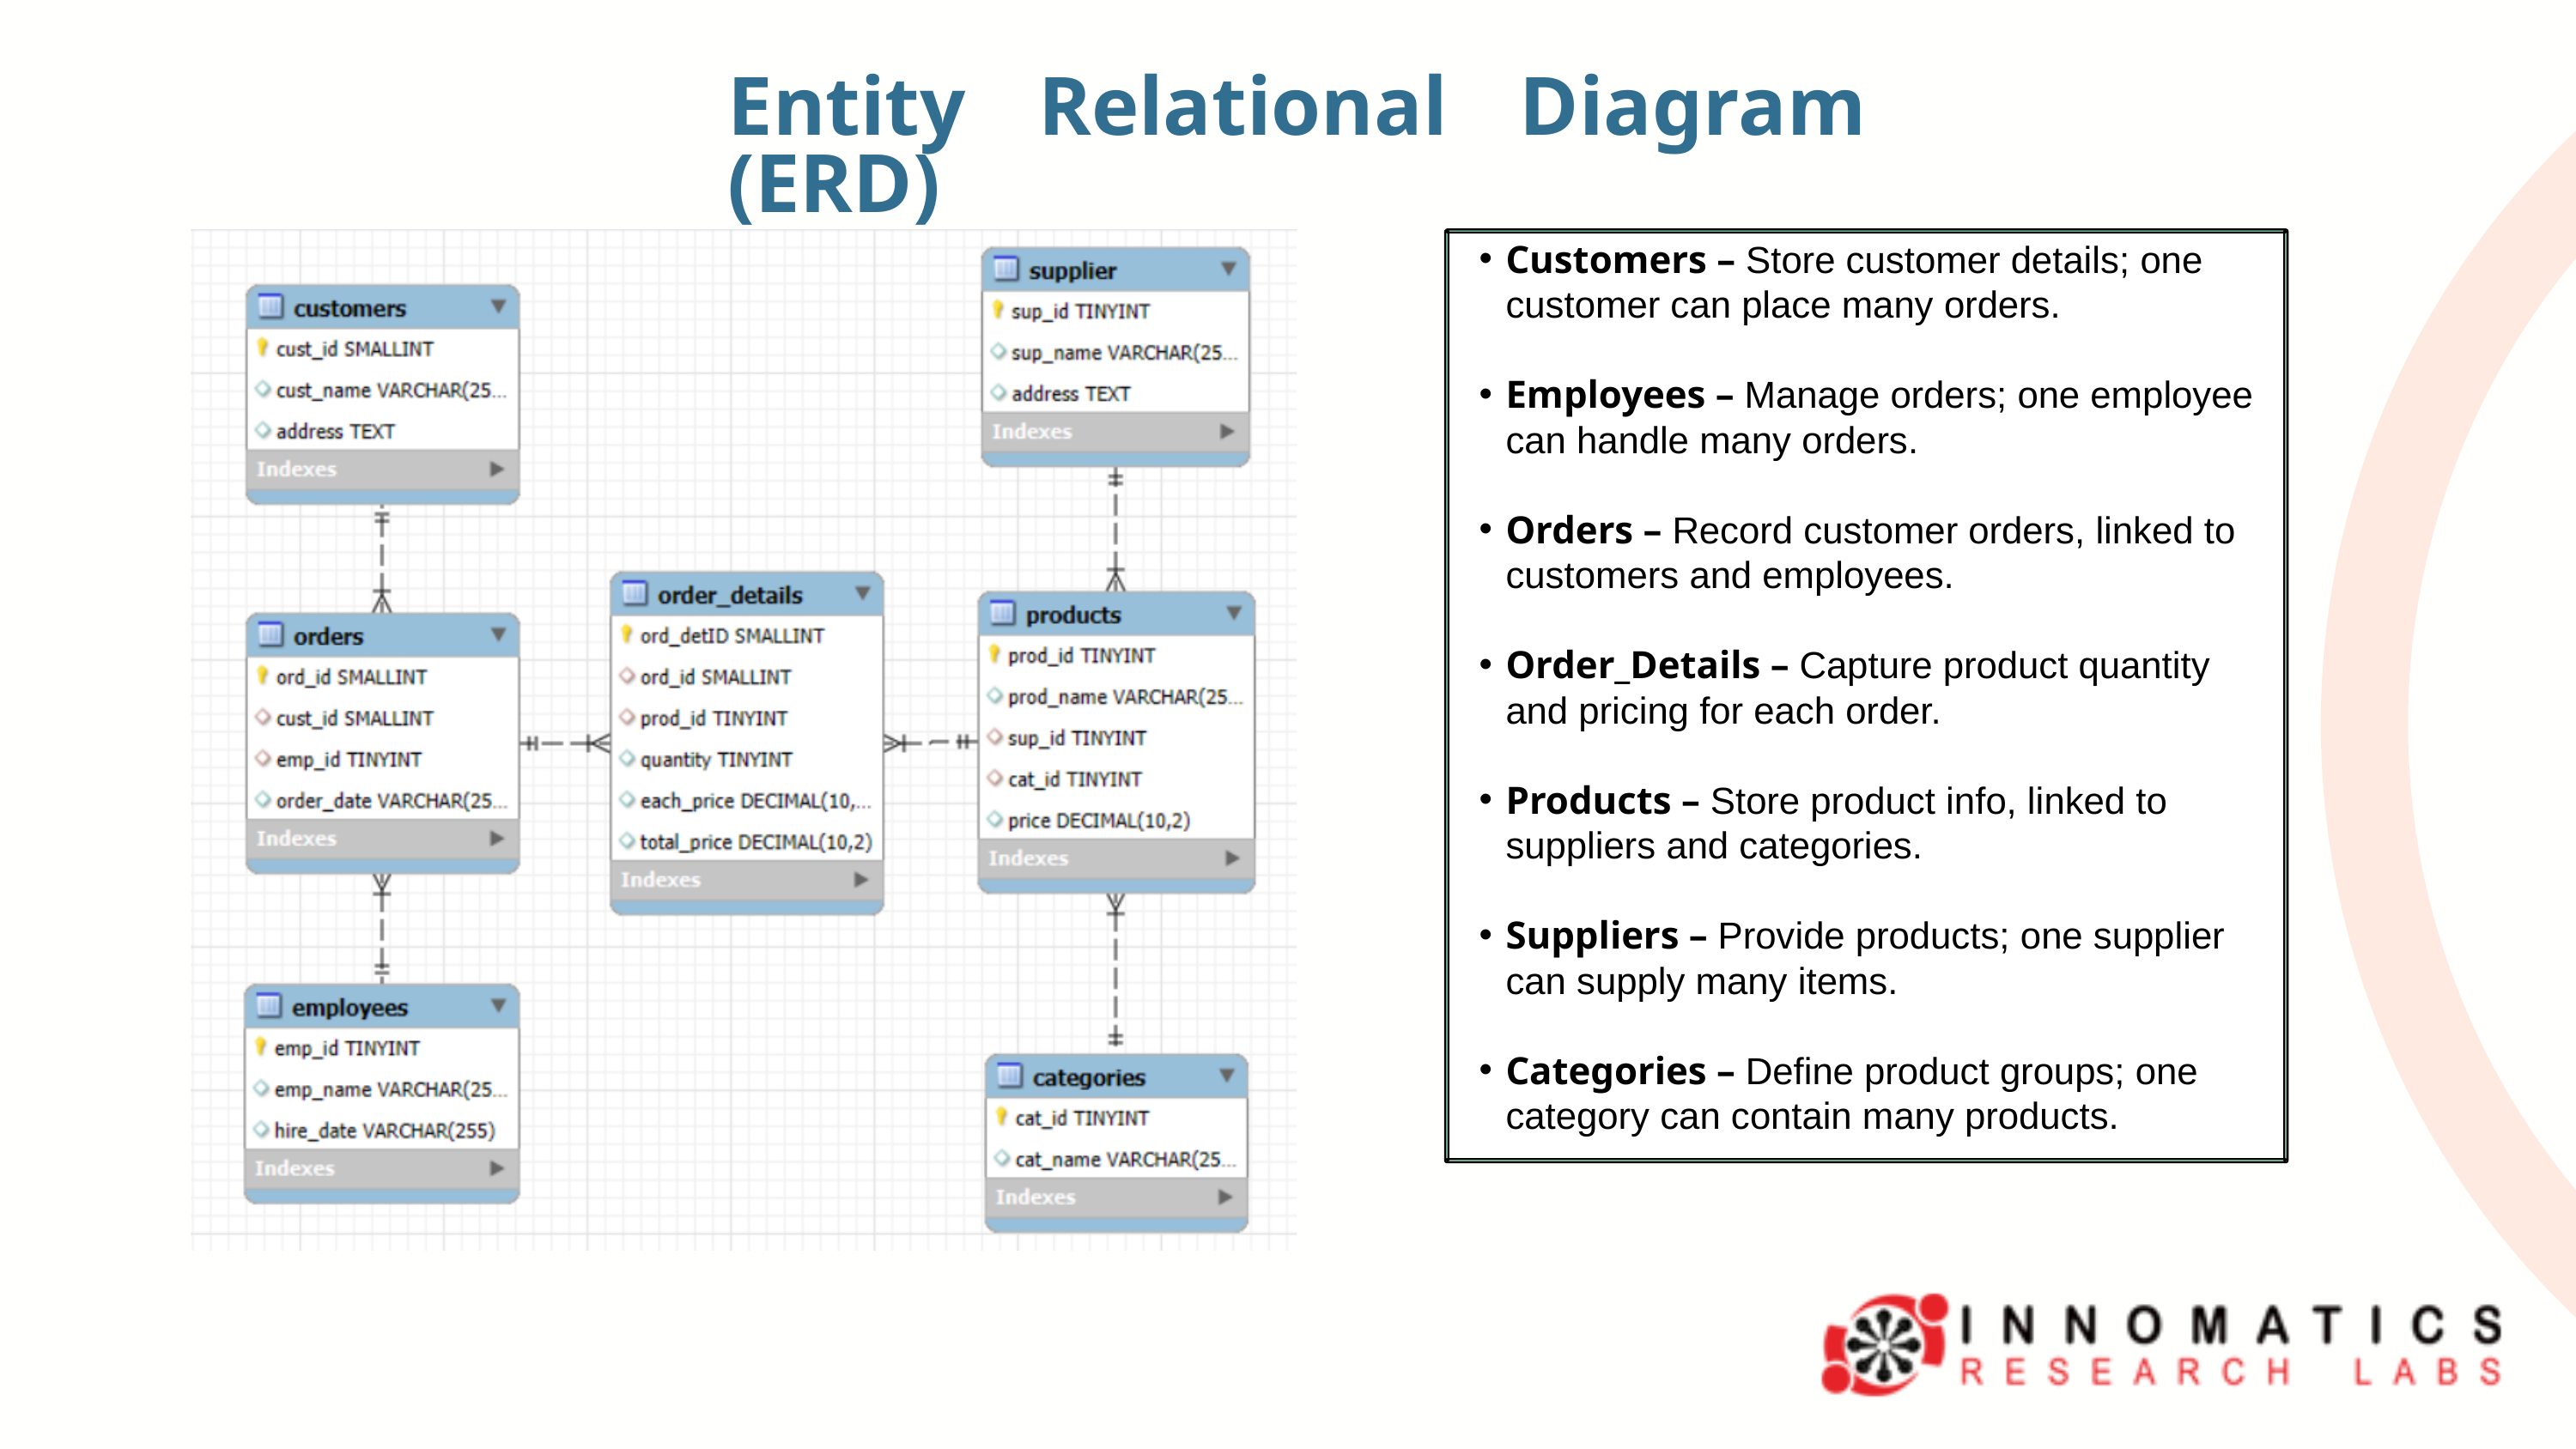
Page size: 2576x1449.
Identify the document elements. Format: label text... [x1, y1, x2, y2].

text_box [1444, 229, 2288, 1163]
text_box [190, 229, 1297, 1252]
text_box Entity Relational Diagram (ERD) [727, 73, 1867, 228]
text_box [2364, 0, 2576, 1449]
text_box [1786, 1270, 2535, 1428]
